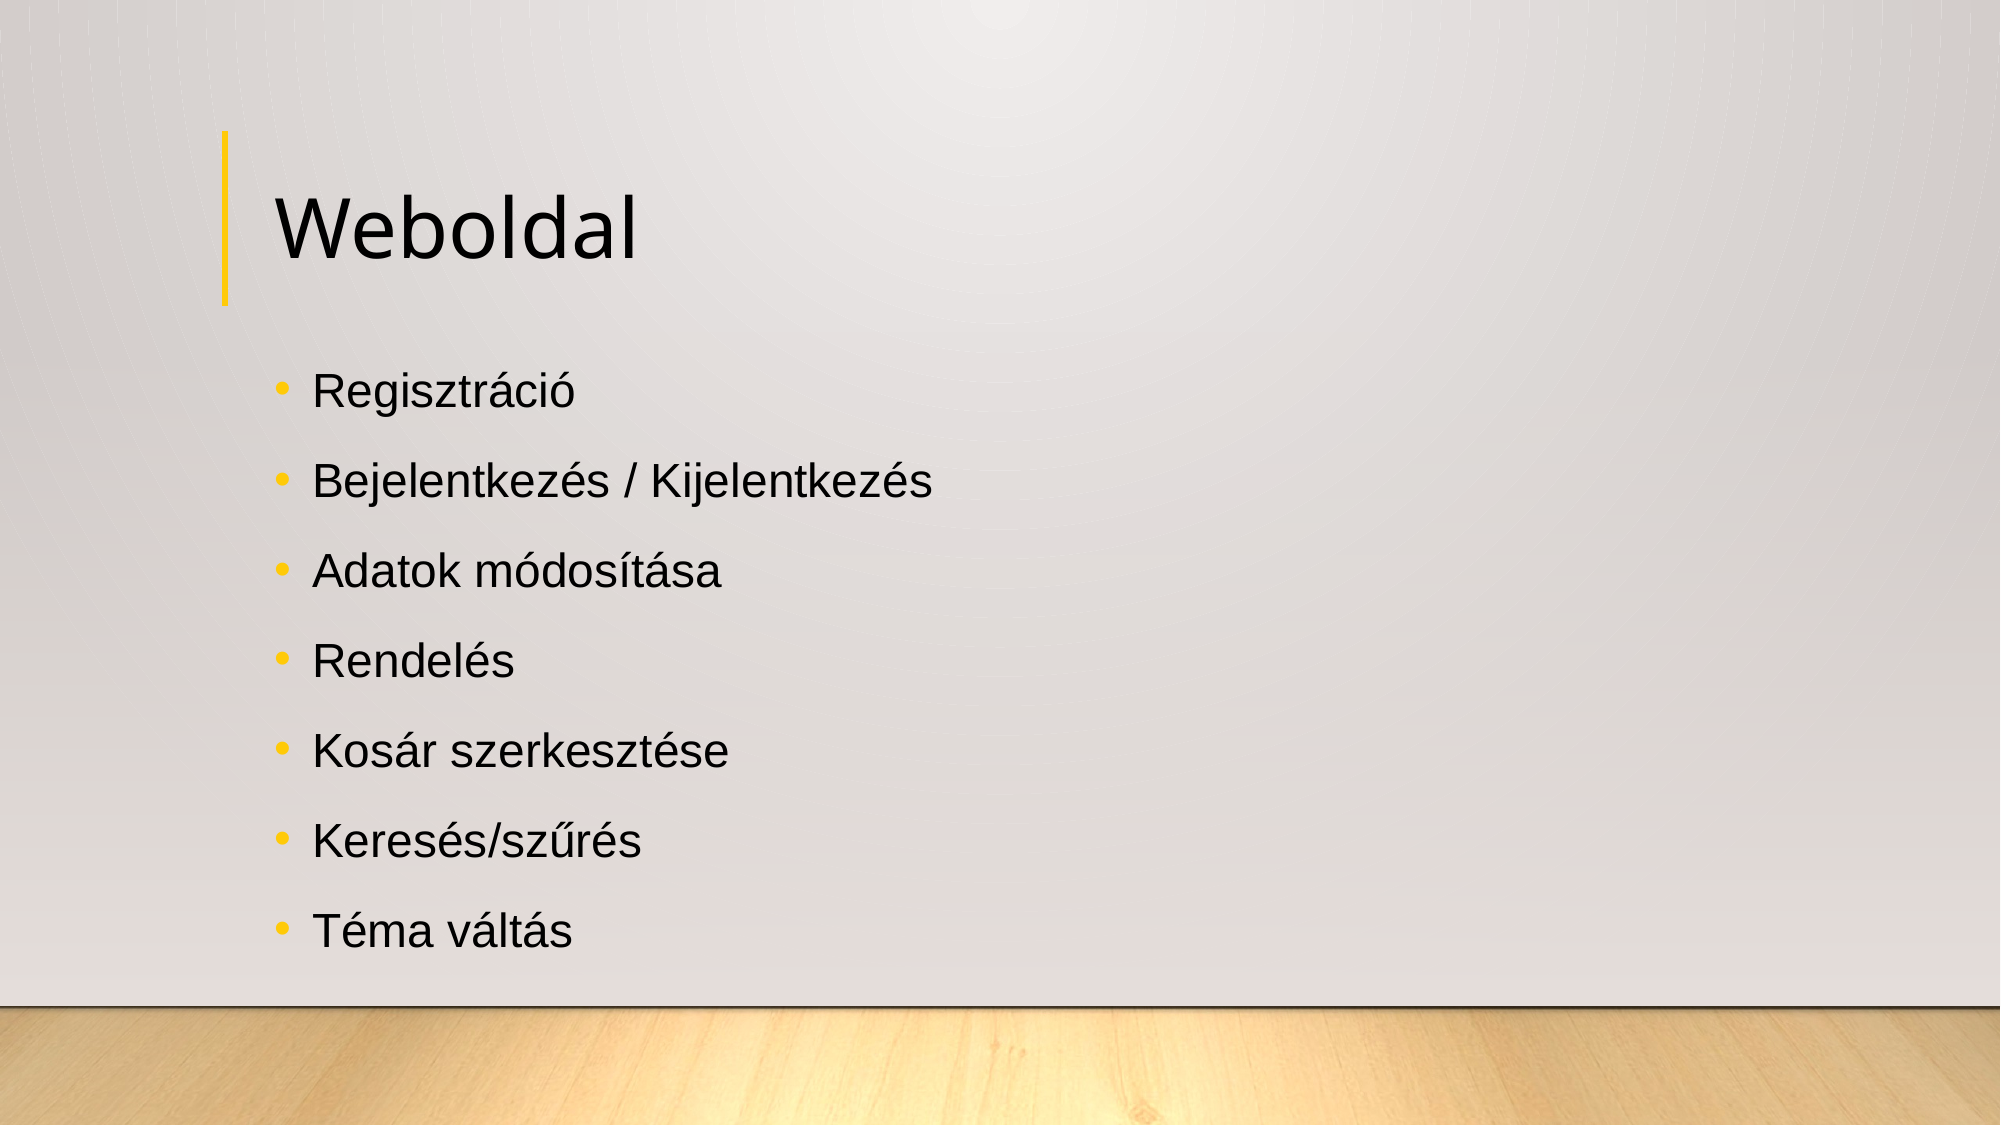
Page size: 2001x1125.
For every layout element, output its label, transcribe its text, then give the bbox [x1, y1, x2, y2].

list Regisztráció Bejelentkezés / Kijelentkezés Adatok módosítása Rendelés Kosár szerkesztése Keresés/szűrés Téma váltás [259, 340, 1863, 1014]
title Weboldal [259, 111, 1822, 284]
picture [0, 1006, 2000, 1125]
